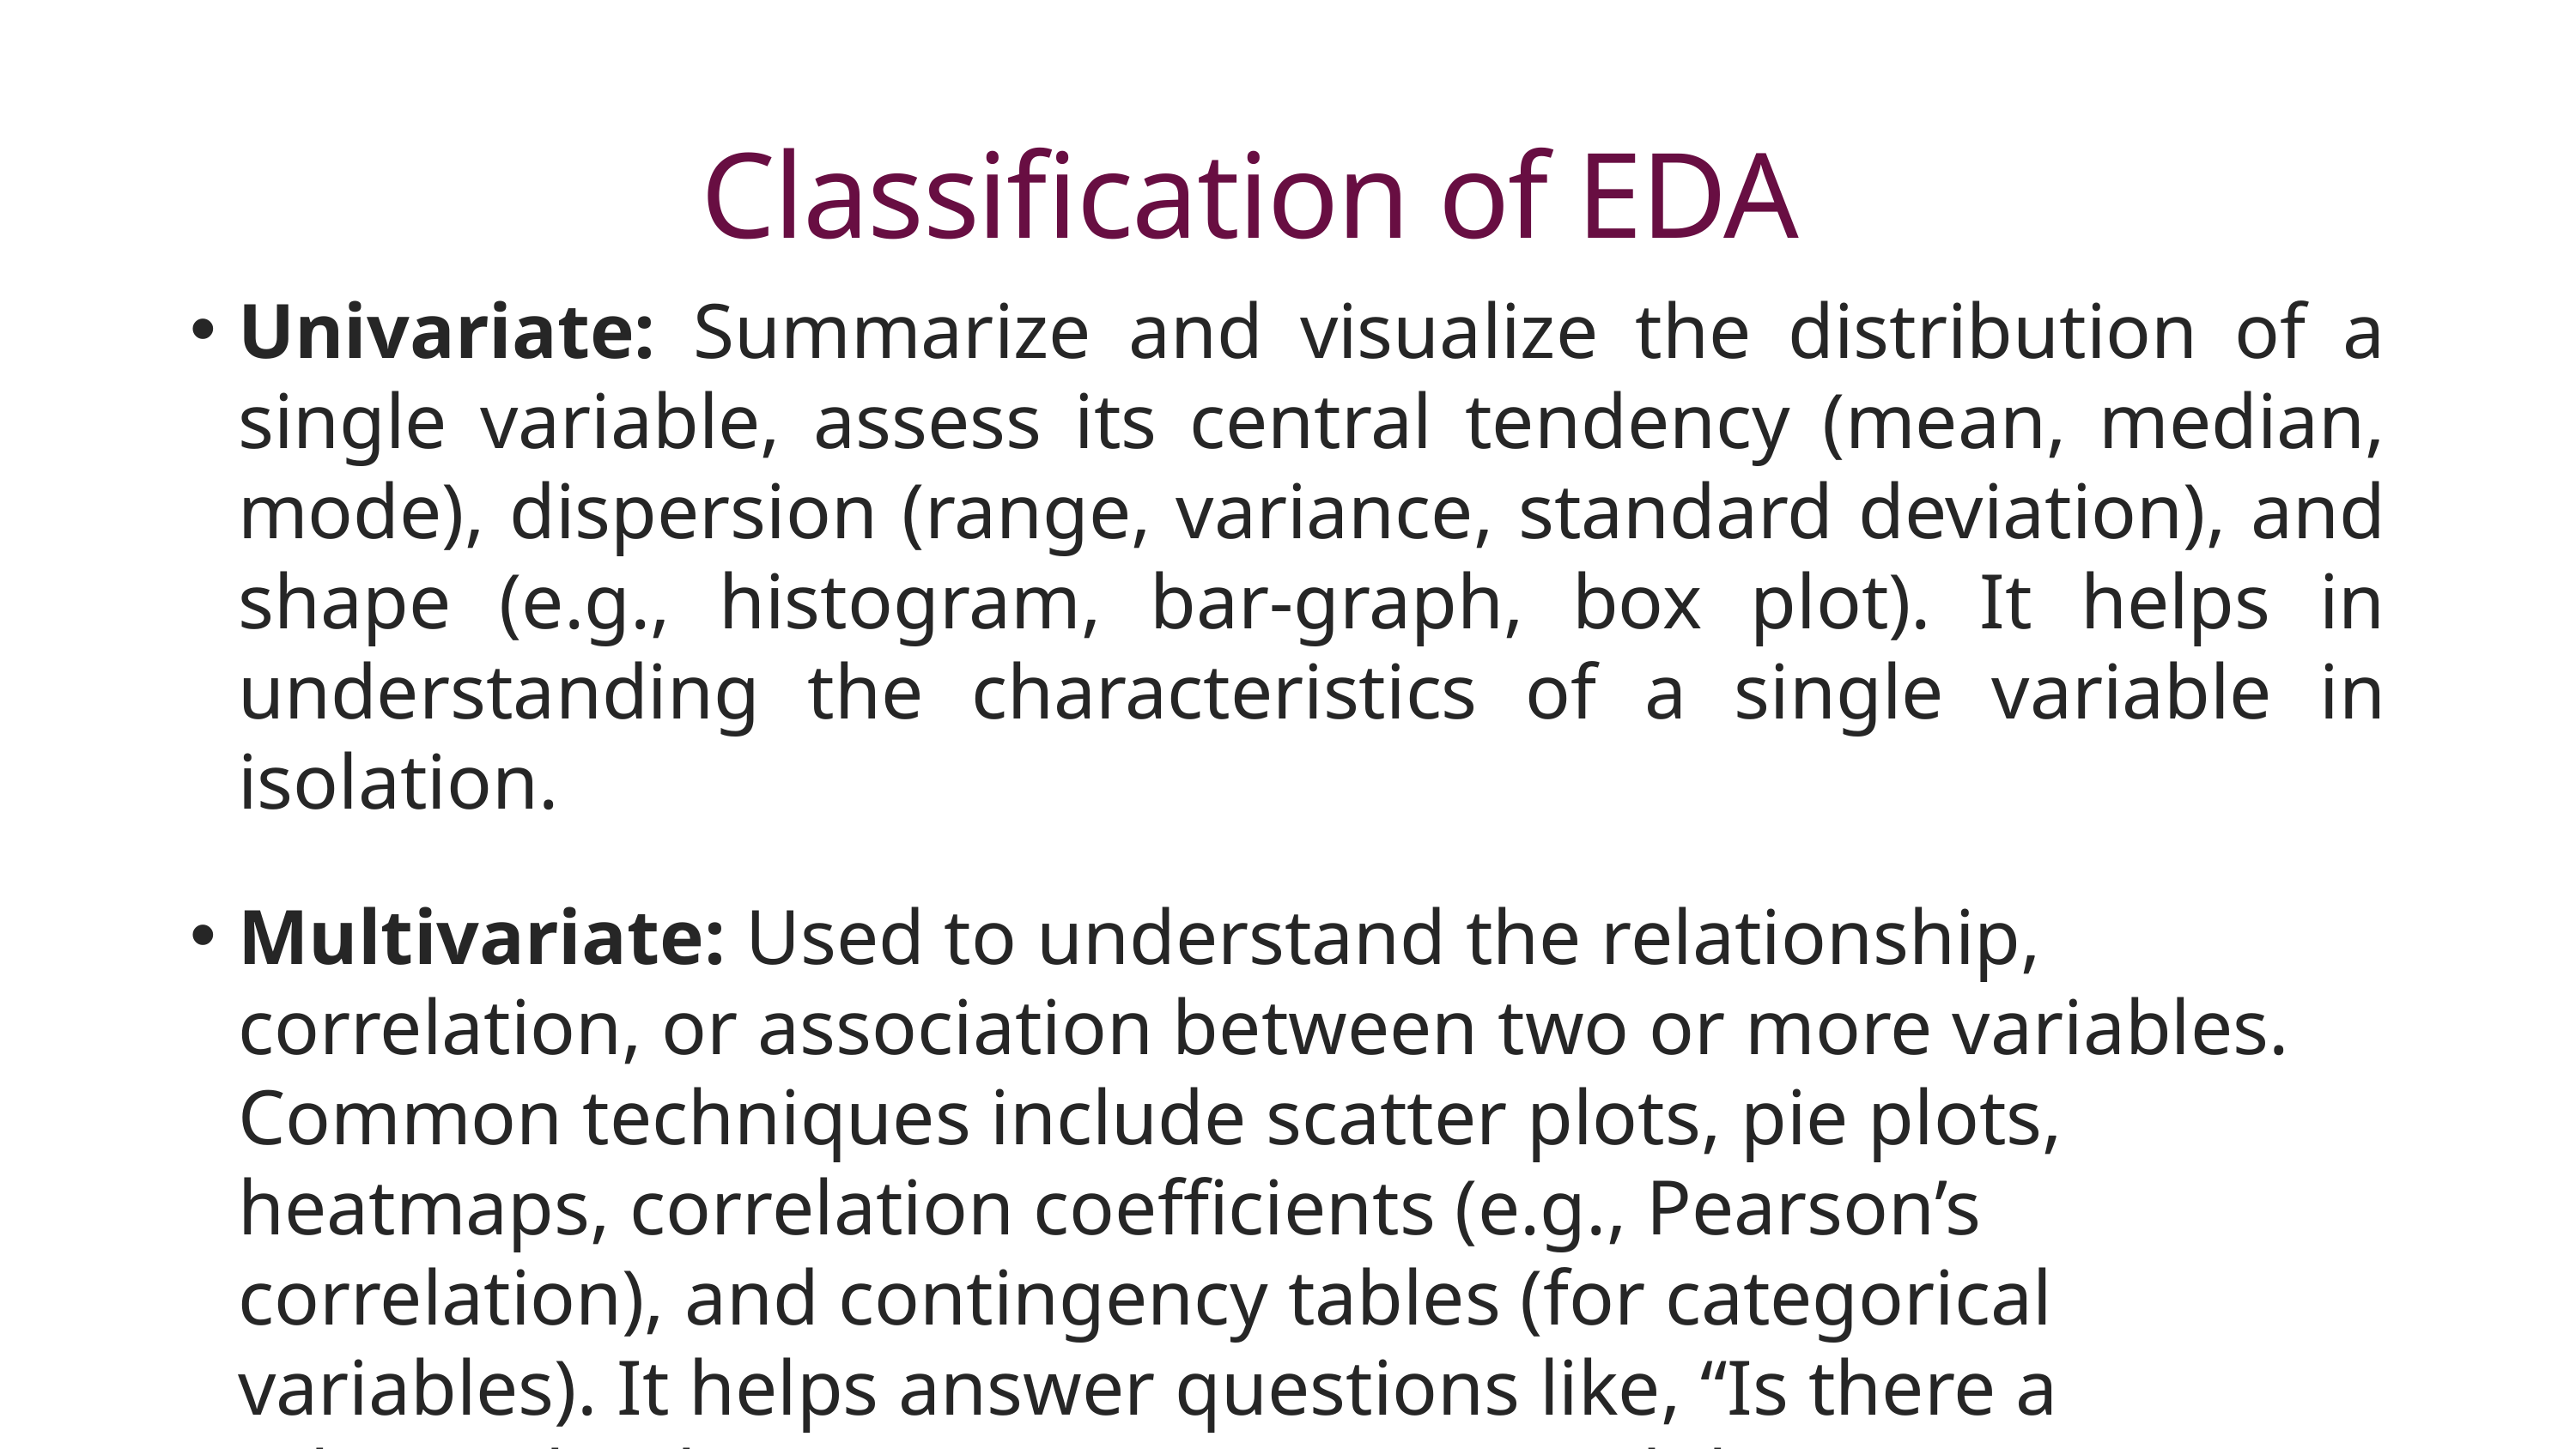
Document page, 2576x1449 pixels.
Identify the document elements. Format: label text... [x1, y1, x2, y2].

list Univariate: Summarize and visualize the distribution of a single variable, assess its central tendency (mean, median, mode), dispersion (range, variance, standard deviation), and shape (e.g., histogram, bar-graph, box plot). It helps in understanding the characteristics of a single variable in isolation. Multivariate: Used to understand the relationship, correlation, or association between two or more variables. Common techniques include scatter plots, pie plots, heatmaps, correlation coefficients (e.g., Pearson’s correlation), and contingency tables (for categorical variables). It helps answer questions like, “Is there a relationship between a person’s age and their income?” [177, 276, 2399, 1197]
text_box Classification of EDA [139, 123, 2361, 277]
